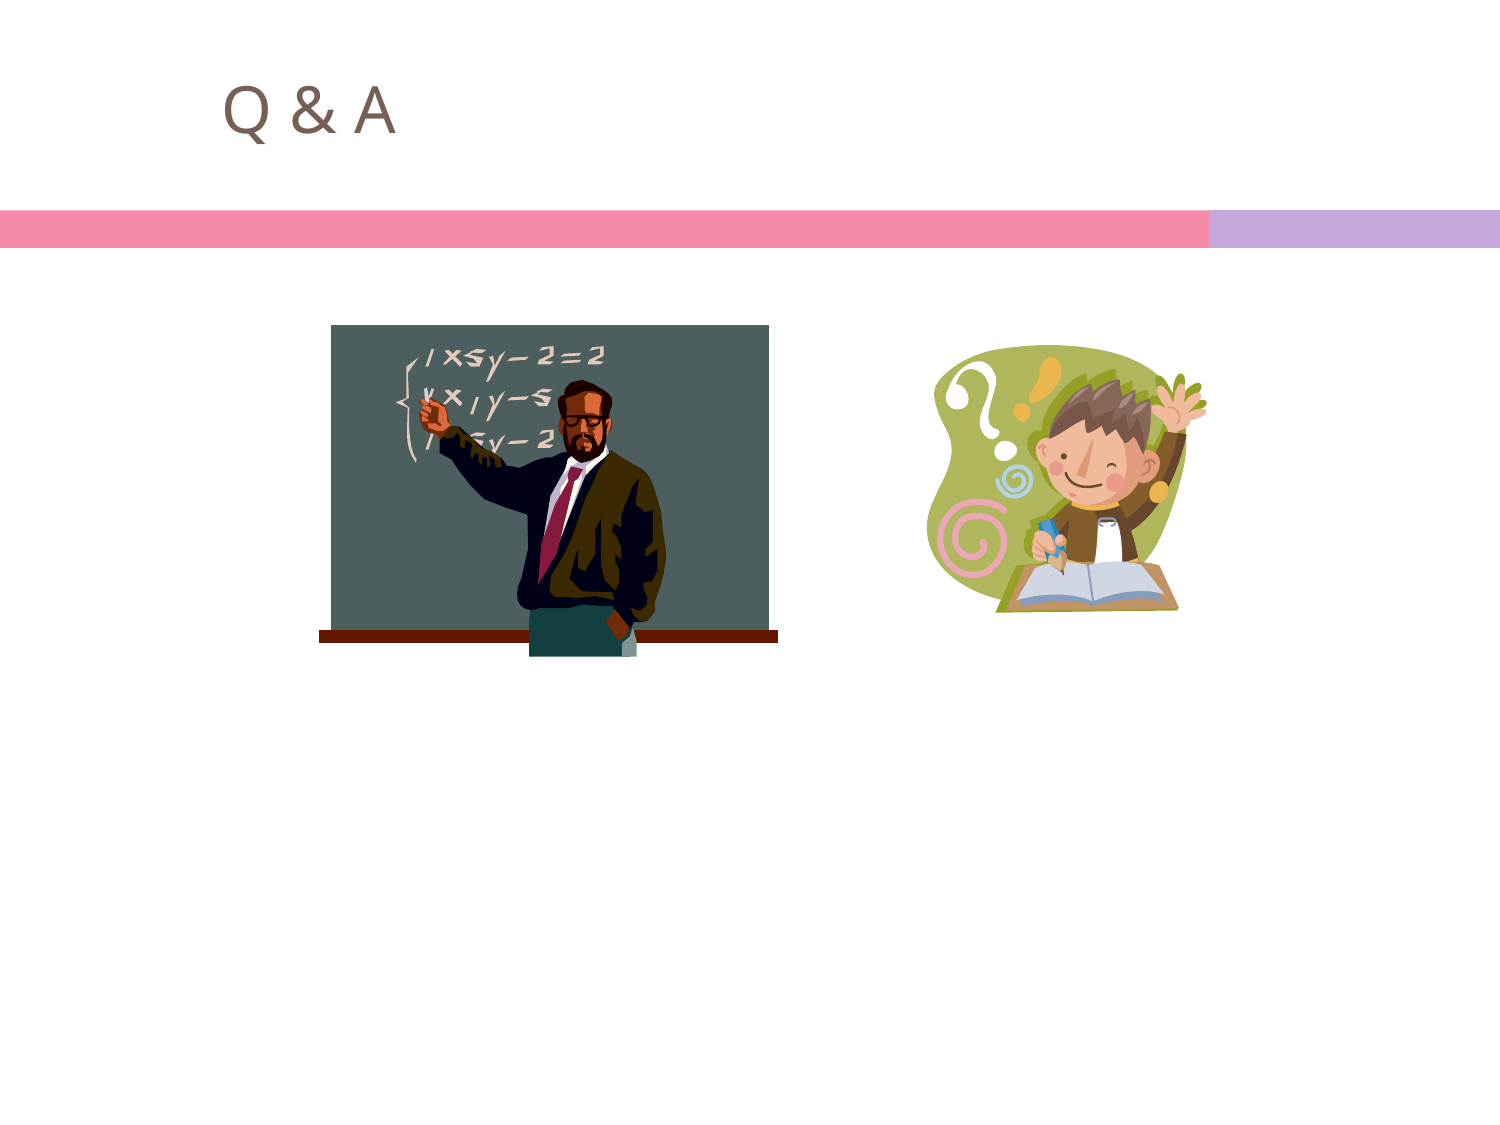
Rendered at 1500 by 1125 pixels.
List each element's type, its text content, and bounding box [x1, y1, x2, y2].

picture [318, 324, 779, 657]
title Q & A [206, 60, 1458, 155]
picture [926, 344, 1207, 614]
